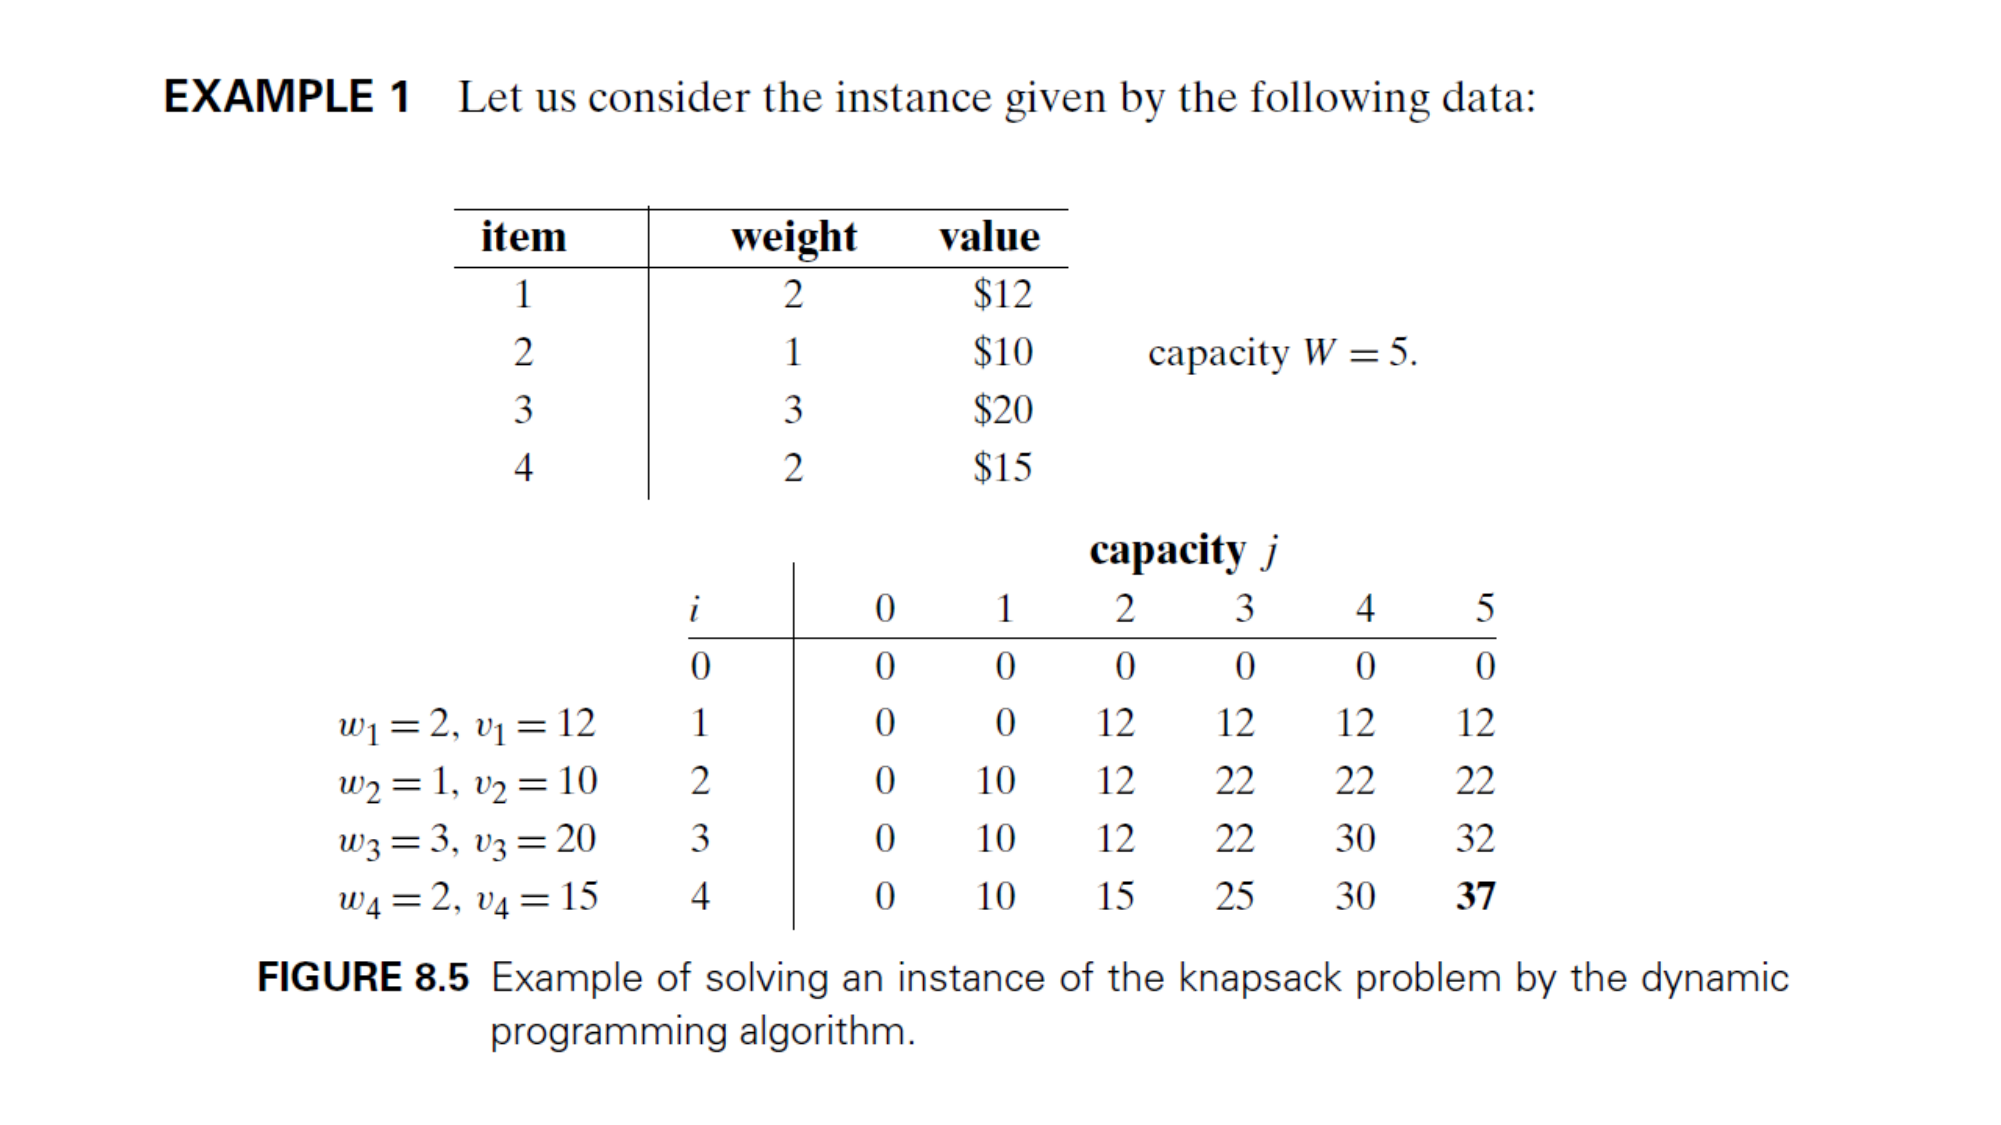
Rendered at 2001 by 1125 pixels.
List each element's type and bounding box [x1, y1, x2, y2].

picture [110, 48, 1822, 1068]
